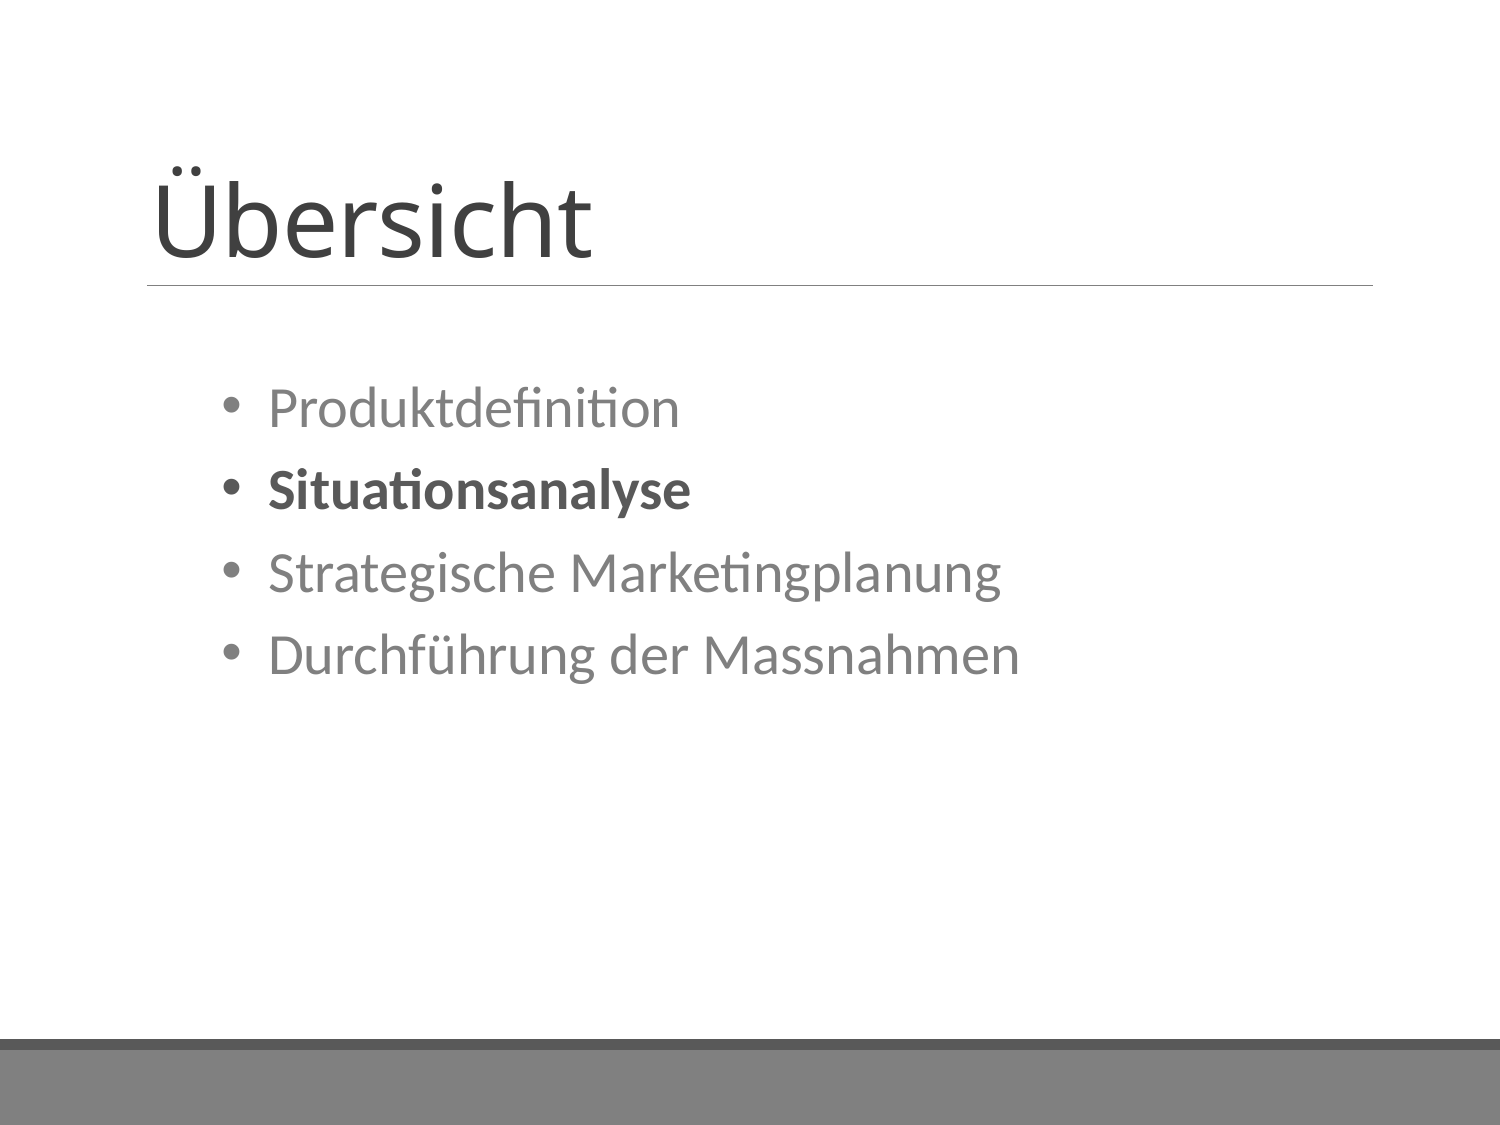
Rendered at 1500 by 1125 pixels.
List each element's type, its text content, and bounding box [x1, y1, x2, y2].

text_box Produktdefinition Situationsanalyse Strategische Marketingplanung Durchführung der Massnahmen [206, 361, 1424, 694]
title Übersicht [135, 47, 1373, 285]
